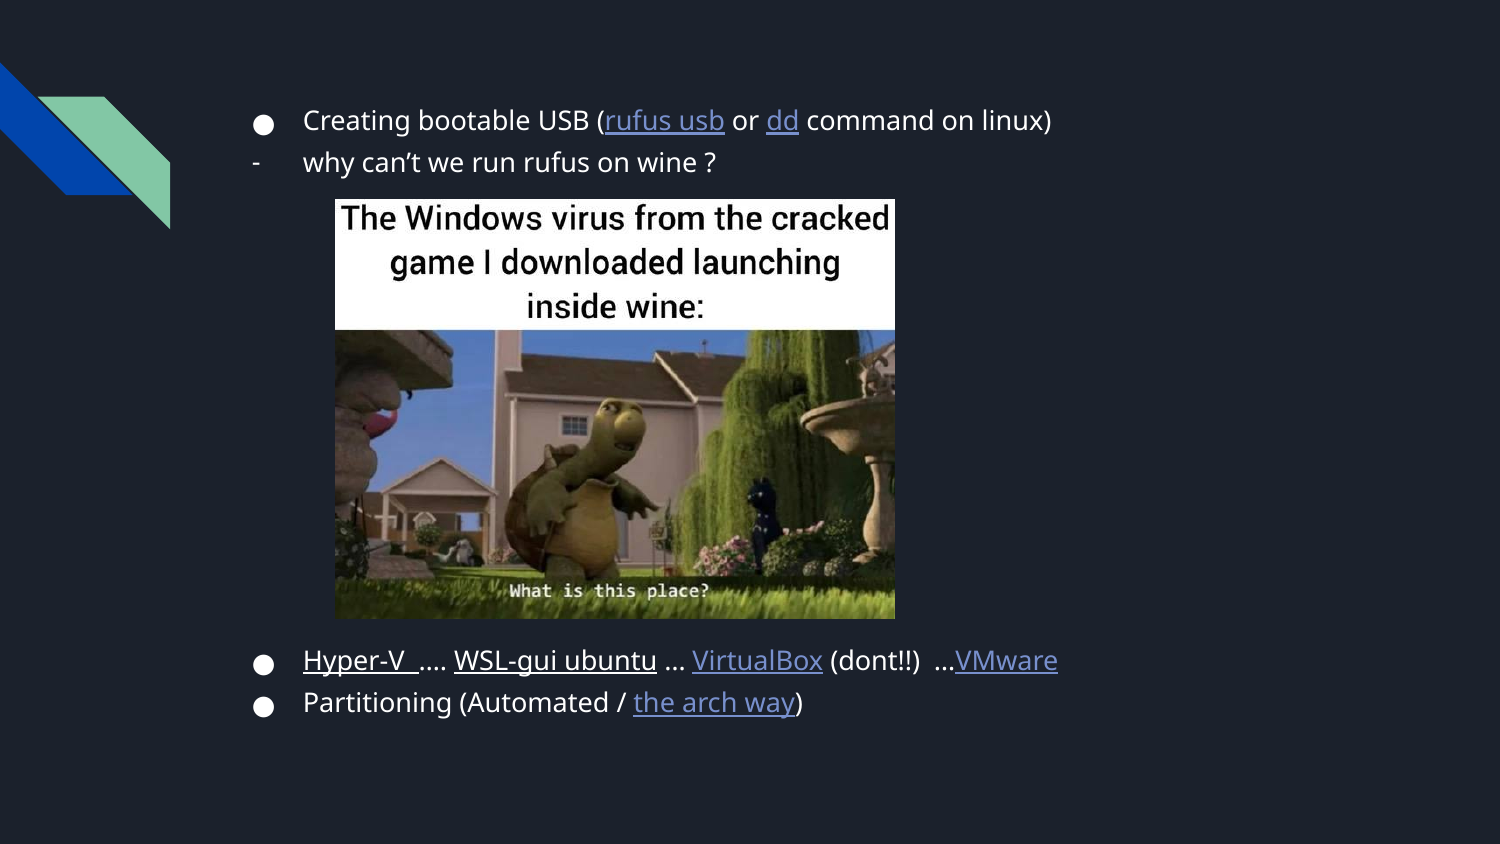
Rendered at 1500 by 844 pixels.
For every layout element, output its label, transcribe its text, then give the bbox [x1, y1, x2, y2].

list Creating bootable USB (rufus usb or dd command on linux) why can’t we run rufus on wine ? Hyper-V …. WSL-gui ubuntu … VirtualBox (dont!!) …VMware Partitioning (Automated / the arch way) [212, 83, 1433, 749]
picture [334, 198, 895, 619]
